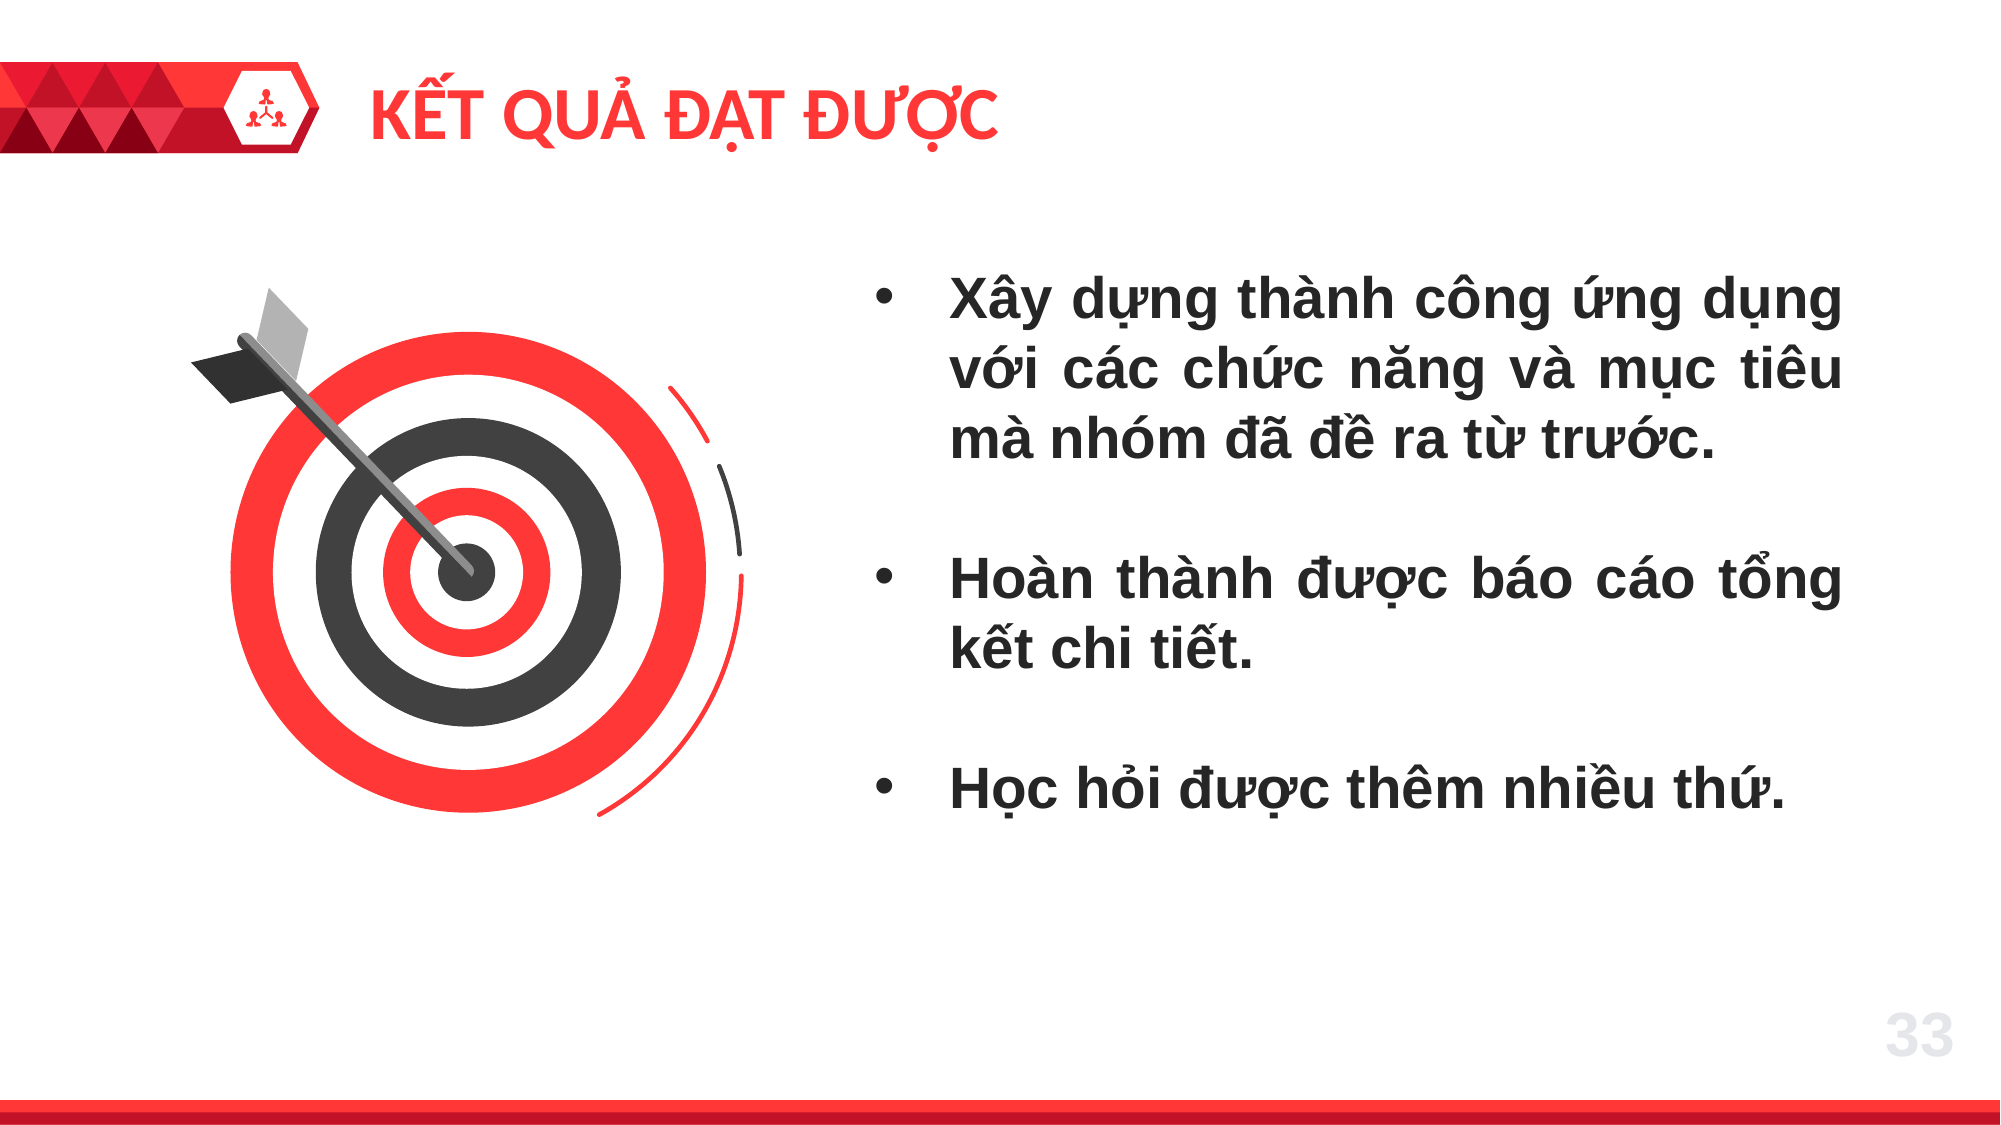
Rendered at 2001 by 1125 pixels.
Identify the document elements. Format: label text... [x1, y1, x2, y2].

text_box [194, 276, 742, 849]
text_box Xây dựng thành công ứng dụng với các chức năng và mục tiêu mà nhóm đã đề ra từ trước. Hoàn thành được báo cáo tổng kết chi tiết. Học hỏi được thêm nhiều thứ. [859, 253, 1860, 828]
text_box 33 [1870, 986, 1971, 1077]
text_box KẾT QUẢ ĐẠT ĐƯỢC [355, 57, 1395, 162]
